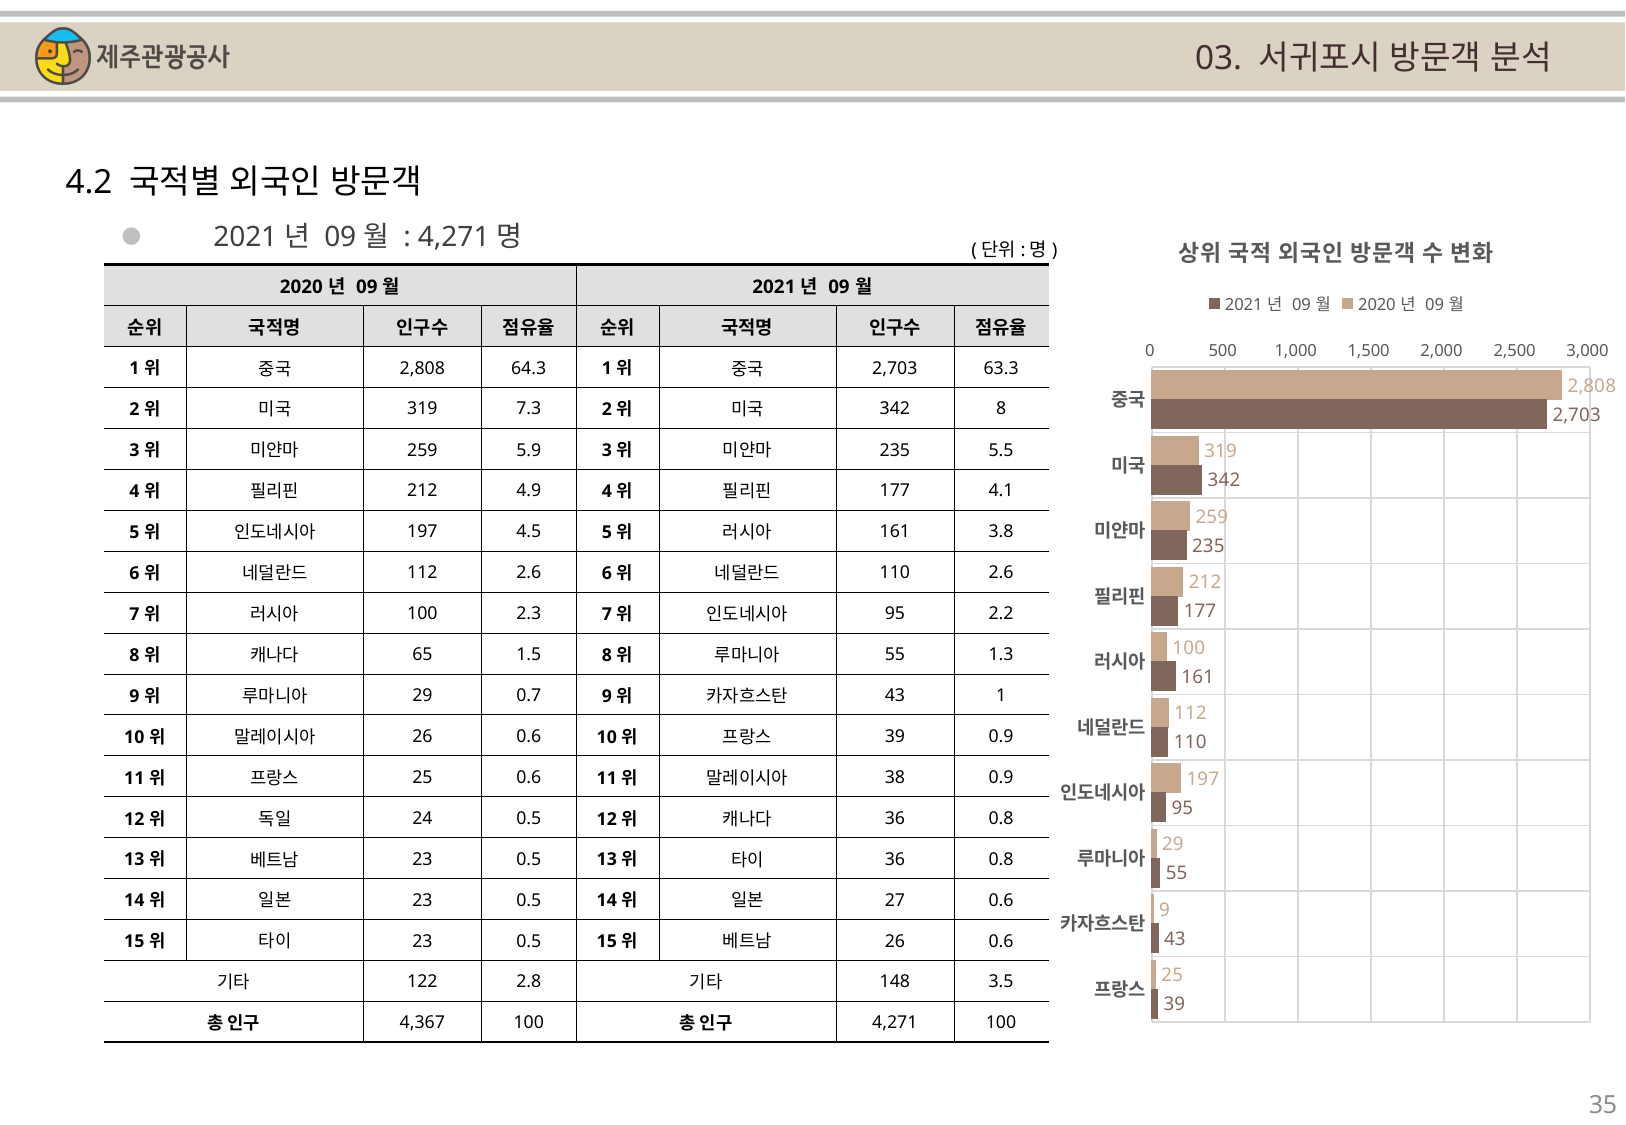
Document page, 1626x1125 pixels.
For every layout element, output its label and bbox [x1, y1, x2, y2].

table_cell [577, 429, 659, 469]
table_cell [364, 470, 481, 510]
table_cell [364, 634, 481, 674]
text_box [1042, 28, 1595, 84]
table_cell [955, 756, 1048, 796]
table_cell [837, 593, 954, 633]
table_cell [482, 511, 576, 551]
table_cell [187, 756, 363, 796]
table_cell [482, 429, 576, 469]
table_cell [104, 347, 186, 387]
table_cell [660, 797, 836, 837]
table_cell [837, 756, 954, 796]
table_cell [104, 797, 186, 837]
table_cell [104, 429, 186, 469]
table_cell [837, 961, 954, 1001]
table_cell [837, 511, 954, 551]
table_cell [660, 879, 836, 919]
table_cell [837, 1002, 954, 1041]
table_cell [577, 961, 836, 1001]
table_cell [955, 306, 1048, 346]
table_cell [364, 675, 481, 714]
table_cell [837, 470, 954, 510]
table_cell [955, 511, 1048, 551]
table_cell [364, 838, 481, 878]
table_cell [364, 920, 481, 960]
table_cell [364, 715, 481, 755]
table_cell [660, 306, 836, 346]
slide_number [1251, 1063, 1618, 1123]
table_cell [187, 470, 363, 510]
table_cell [837, 797, 954, 837]
table_cell [837, 920, 954, 960]
table_cell [364, 797, 481, 837]
table_cell [104, 879, 186, 919]
table_cell [577, 756, 659, 796]
table_cell [482, 797, 576, 837]
table_cell [482, 961, 576, 1001]
table_cell [955, 838, 1048, 878]
table_cell [104, 552, 186, 592]
table_cell [837, 429, 954, 469]
table_cell [187, 306, 363, 346]
text_box [121, 226, 141, 246]
table_cell [364, 756, 481, 796]
table_cell [187, 347, 363, 387]
table_cell [104, 634, 186, 674]
table_cell [104, 675, 186, 714]
table_cell [577, 511, 659, 551]
table_cell [482, 920, 576, 960]
table_cell [955, 388, 1048, 428]
table_cell [577, 593, 659, 633]
table_cell [364, 429, 481, 469]
table_cell [660, 429, 836, 469]
table_cell [577, 715, 659, 755]
table_cell [660, 470, 836, 510]
table_cell [364, 511, 481, 551]
table_header [577, 266, 1048, 305]
table_cell [955, 715, 1048, 755]
table_cell [660, 634, 836, 674]
table_cell [482, 634, 576, 674]
table_cell [577, 347, 659, 387]
table_cell [104, 715, 186, 755]
table_cell [482, 470, 576, 510]
table_cell [660, 347, 836, 387]
table_cell [660, 593, 836, 633]
table_cell [955, 675, 1048, 714]
table_cell [577, 306, 659, 346]
text_box [956, 229, 1048, 263]
table_cell [577, 797, 659, 837]
table_cell [104, 1002, 363, 1041]
table_cell [837, 388, 954, 428]
table_cell [660, 920, 836, 960]
table_cell [187, 634, 363, 674]
table_cell [482, 1002, 576, 1041]
table_cell [955, 429, 1048, 469]
table_header [104, 266, 576, 305]
table_cell [104, 920, 186, 960]
table_cell [955, 920, 1048, 960]
table_cell [837, 715, 954, 755]
table_cell [187, 797, 363, 837]
table_cell [955, 1002, 1049, 1041]
text_box [198, 210, 538, 260]
table_cell [837, 306, 954, 346]
table_cell [104, 756, 186, 796]
table_cell [955, 879, 1048, 919]
table_cell [660, 552, 836, 592]
table_cell [577, 1002, 836, 1041]
table_cell [837, 347, 954, 387]
table_cell [577, 879, 659, 919]
table_cell [187, 838, 363, 878]
table_cell [482, 388, 576, 428]
table_cell [660, 715, 836, 755]
table_cell [364, 388, 481, 428]
table_cell [577, 552, 659, 592]
table_cell [104, 511, 186, 551]
table_cell [364, 306, 481, 346]
table_cell [837, 838, 954, 878]
table_cell [577, 634, 659, 674]
table_cell [577, 470, 659, 510]
table_cell [482, 347, 576, 387]
table_cell [482, 715, 576, 755]
table_cell [577, 388, 659, 428]
table_cell [837, 675, 954, 714]
table_cell [482, 838, 576, 878]
table_cell [482, 593, 576, 633]
table_cell [955, 634, 1048, 674]
table_cell [104, 593, 186, 633]
table_cell [660, 388, 836, 428]
table_cell [955, 961, 1048, 1001]
table_cell [104, 838, 186, 878]
table_cell [187, 511, 363, 551]
table_cell [482, 552, 576, 592]
text_box [50, 152, 1144, 208]
table_cell [364, 1002, 481, 1041]
table_cell [187, 552, 363, 592]
table_cell [577, 920, 659, 960]
table_cell [364, 347, 481, 387]
table_cell [955, 593, 1048, 633]
picture [31, 26, 232, 87]
table_cell [482, 675, 576, 714]
table_cell [482, 756, 576, 796]
table_cell [577, 838, 659, 878]
table_cell [104, 961, 363, 1001]
table_cell [187, 429, 363, 469]
table_cell [187, 879, 363, 919]
table_cell [955, 470, 1048, 510]
table_cell [364, 961, 481, 1001]
table_cell [482, 879, 576, 919]
table_cell [660, 838, 836, 878]
table_cell [837, 634, 954, 674]
chart [1048, 203, 1625, 1039]
table_cell [104, 388, 186, 428]
table_cell [660, 756, 836, 796]
table_cell [187, 388, 363, 428]
table_cell [955, 347, 1048, 387]
table_cell [482, 306, 576, 346]
table_cell [364, 879, 481, 919]
table_cell [364, 593, 481, 633]
table_cell [364, 552, 481, 592]
table_cell [837, 552, 954, 592]
table_cell [660, 675, 836, 714]
table_cell [104, 306, 186, 346]
table_cell [187, 715, 363, 755]
table_cell [187, 920, 363, 960]
table_cell [955, 797, 1048, 837]
table_cell [187, 593, 363, 633]
table_cell [187, 675, 363, 714]
table_cell [955, 552, 1048, 592]
table_cell [577, 675, 659, 714]
table_cell [104, 470, 186, 510]
table_cell [837, 879, 954, 919]
table_cell [660, 511, 836, 551]
